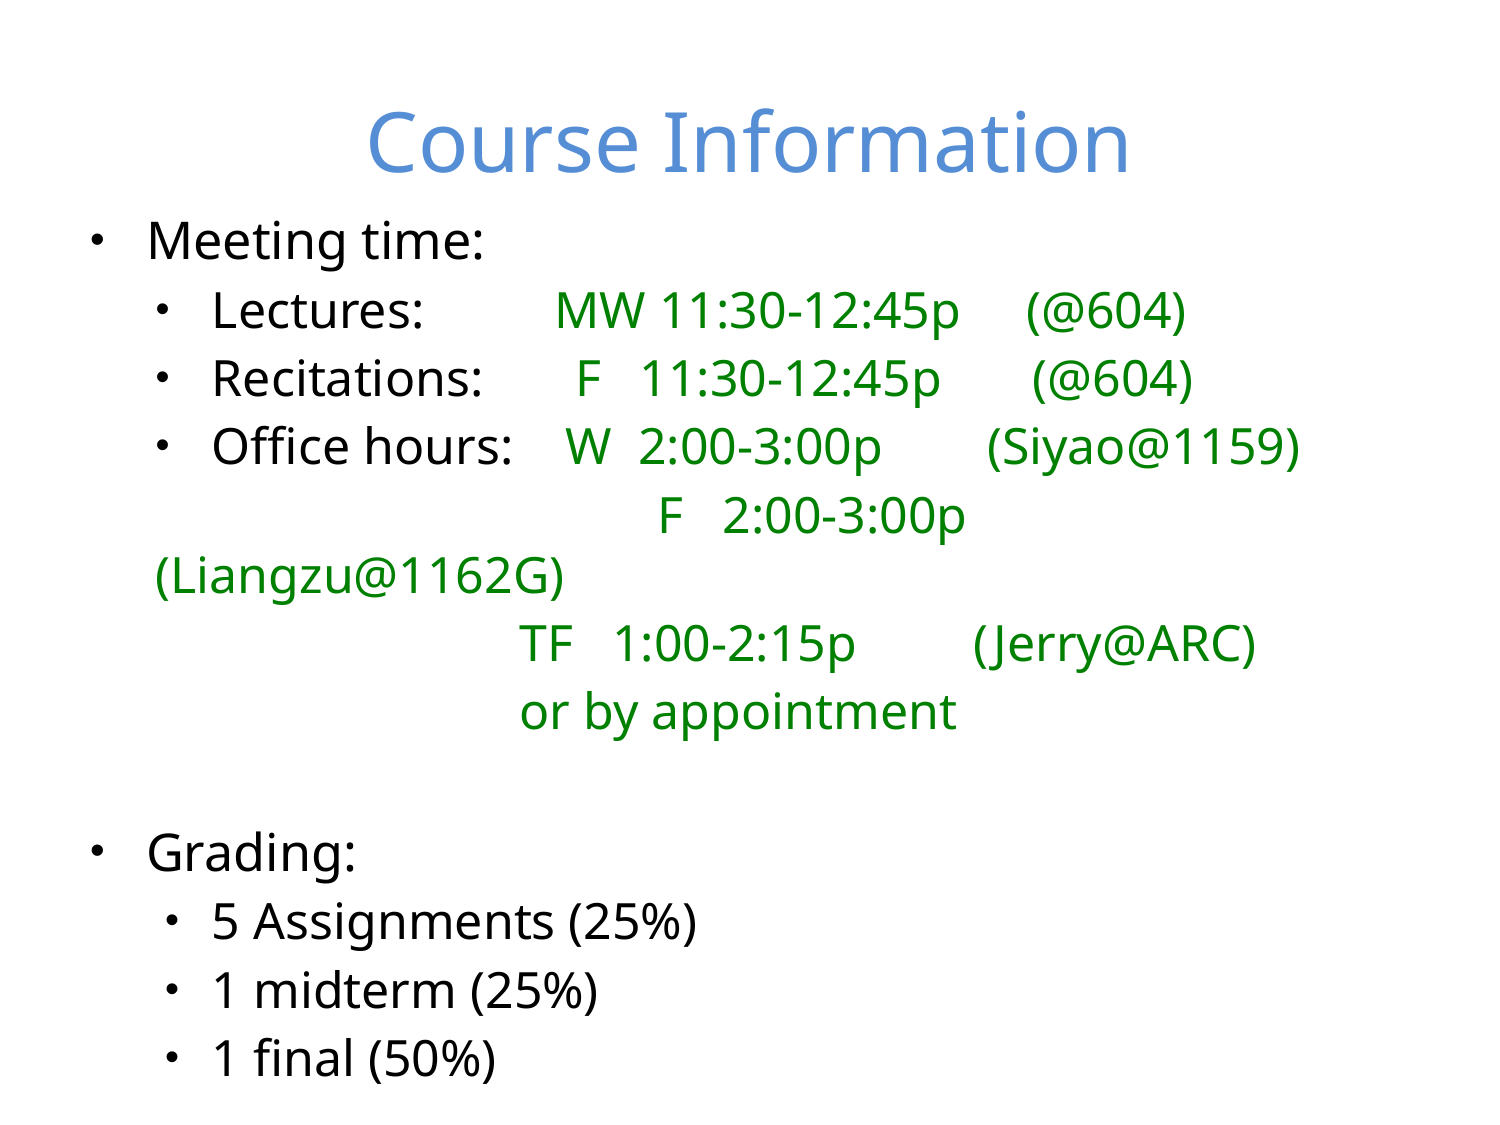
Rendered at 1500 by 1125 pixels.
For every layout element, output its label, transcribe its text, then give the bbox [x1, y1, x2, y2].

title Course Information [75, 37, 1425, 139]
text_box Meeting time: Lectures: MW 11:30-12:45p (@604) Recitations: F 11:30-12:45p (@604) Office hours: W 2:00-3:00p (Siyao@1159) F 2:00-3:00p (Liangzu@1162G) TF 1:00-2:15p (Jerry@ARC) or by appointment Grading: 5 Assignments (25%) 1 midterm (25%) 1 final (50%) [75, 139, 1462, 1125]
